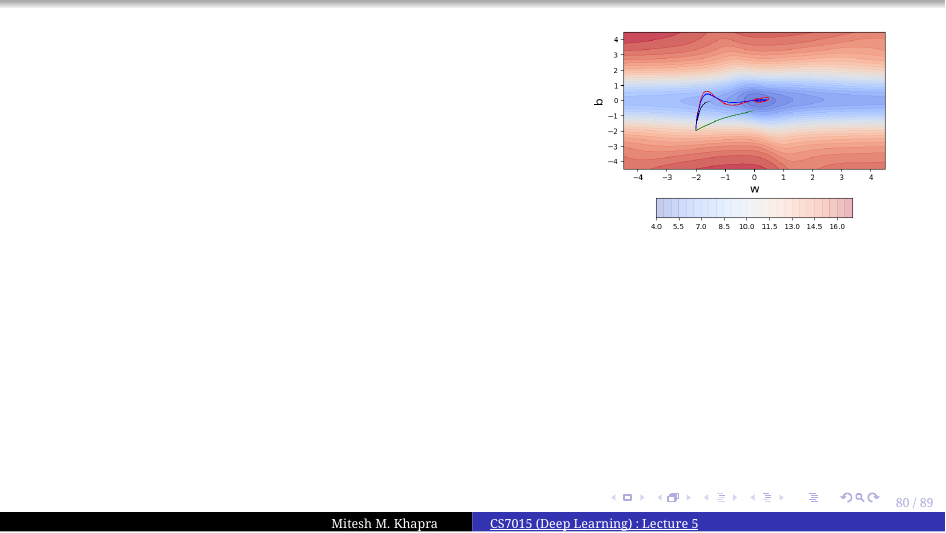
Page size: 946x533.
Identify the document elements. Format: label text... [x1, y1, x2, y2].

picture [594, 31, 886, 229]
picture [0, 0, 945, 8]
text_box 80 / 89 [893, 493, 942, 510]
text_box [0, 511, 946, 532]
